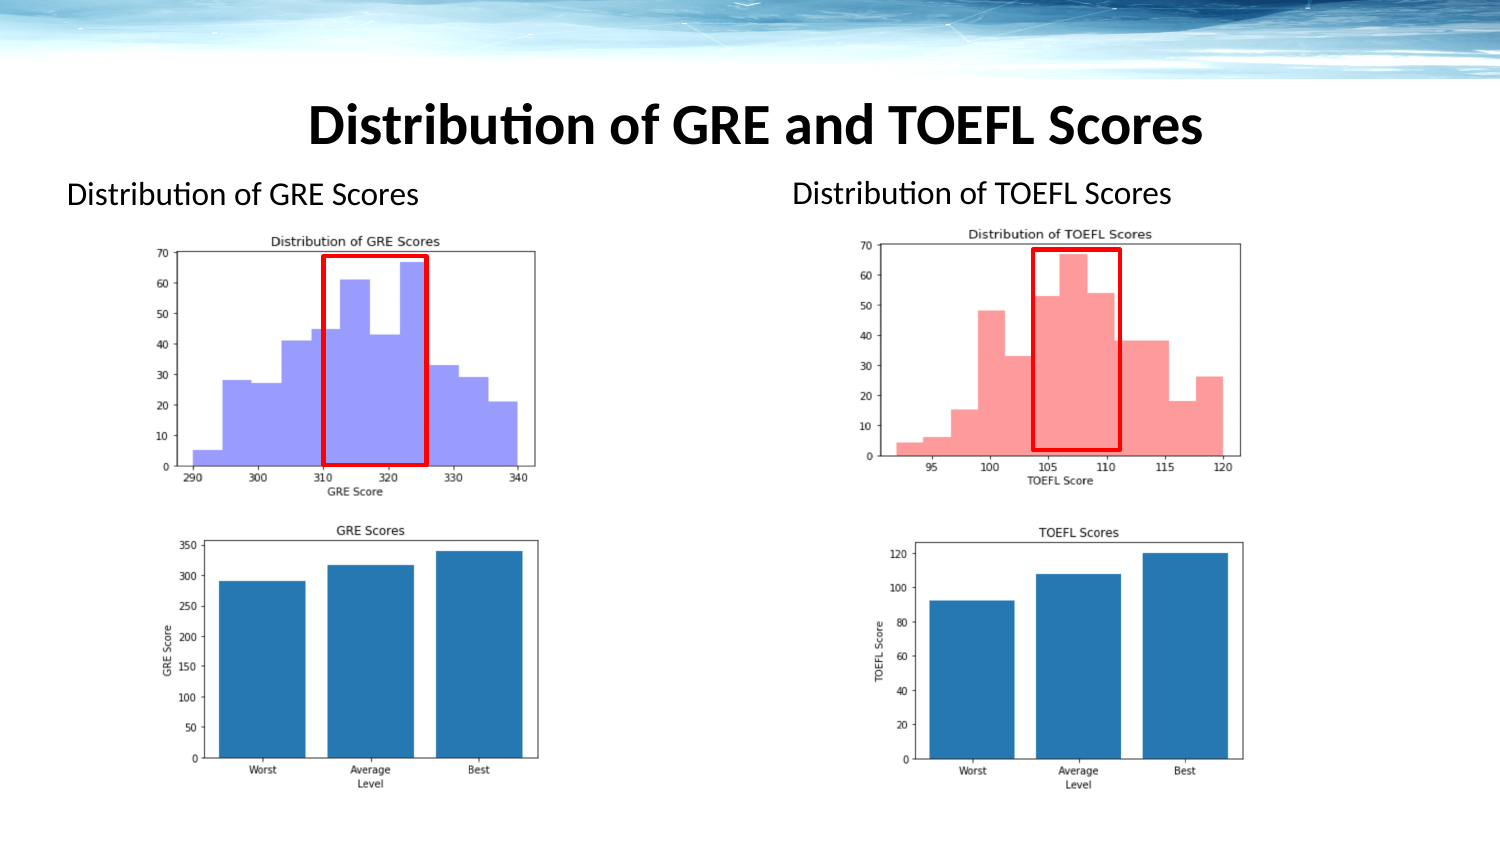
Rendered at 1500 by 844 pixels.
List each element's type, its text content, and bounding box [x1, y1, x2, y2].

picture [0, 0, 1500, 79]
picture [858, 521, 1295, 797]
text_box Distribution of GRE Scores [51, 164, 439, 221]
text_box Distribution of TOEFL Scores [777, 163, 1193, 220]
picture [154, 230, 575, 500]
picture [851, 219, 1302, 492]
text_box Distribution of GRE and TOEFL Scores [0, 86, 1500, 165]
picture [154, 512, 575, 789]
